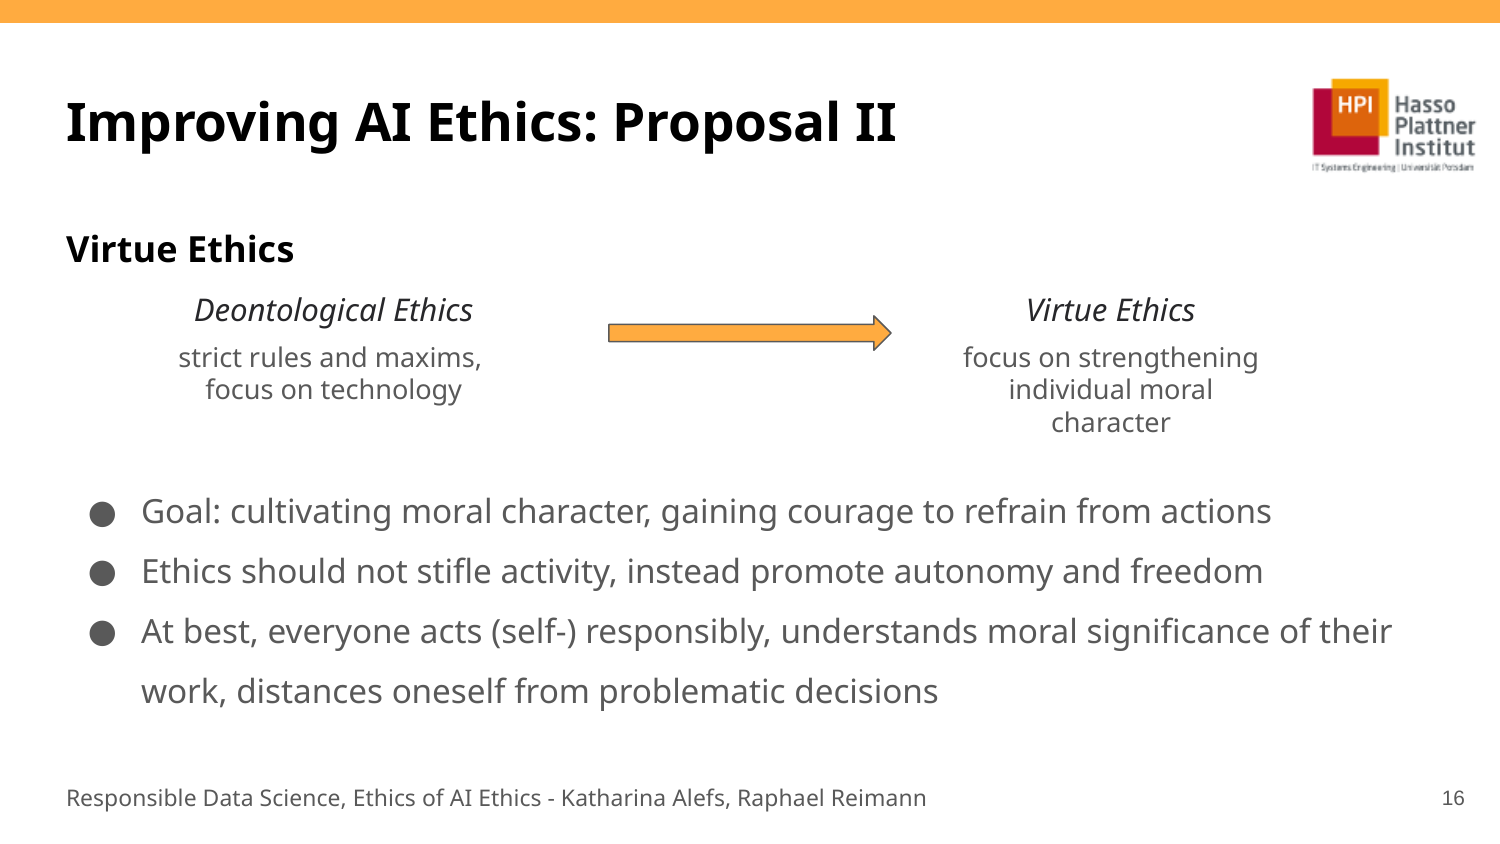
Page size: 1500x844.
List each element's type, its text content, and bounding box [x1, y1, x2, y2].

text_box Deontological Ethics [160, 275, 508, 325]
title Improving AI Ethics: Proposal II [51, 72, 1449, 167]
text_box strict rules and maxims, focus on technology [147, 325, 521, 421]
slide_number 16 [1389, 764, 1480, 830]
text_box Virtue Ethics [998, 275, 1224, 325]
text_box [608, 315, 892, 351]
subtitle Responsible Data Science, Ethics of AI Ethics - Katharina Alefs, Raphael Reimann [51, 764, 1321, 830]
list Virtue Ethics Goal: cultivating moral character, gaining courage to refrain from actions Ethics should not stifle activity, instead promote autonomy and freedom At best, everyone acts (self-) responsibly, understands moral significance of their work, distances oneself from problematic decisions [51, 189, 1449, 750]
text_box focus on strengthening individual moral character [937, 325, 1285, 453]
picture [1311, 76, 1480, 174]
